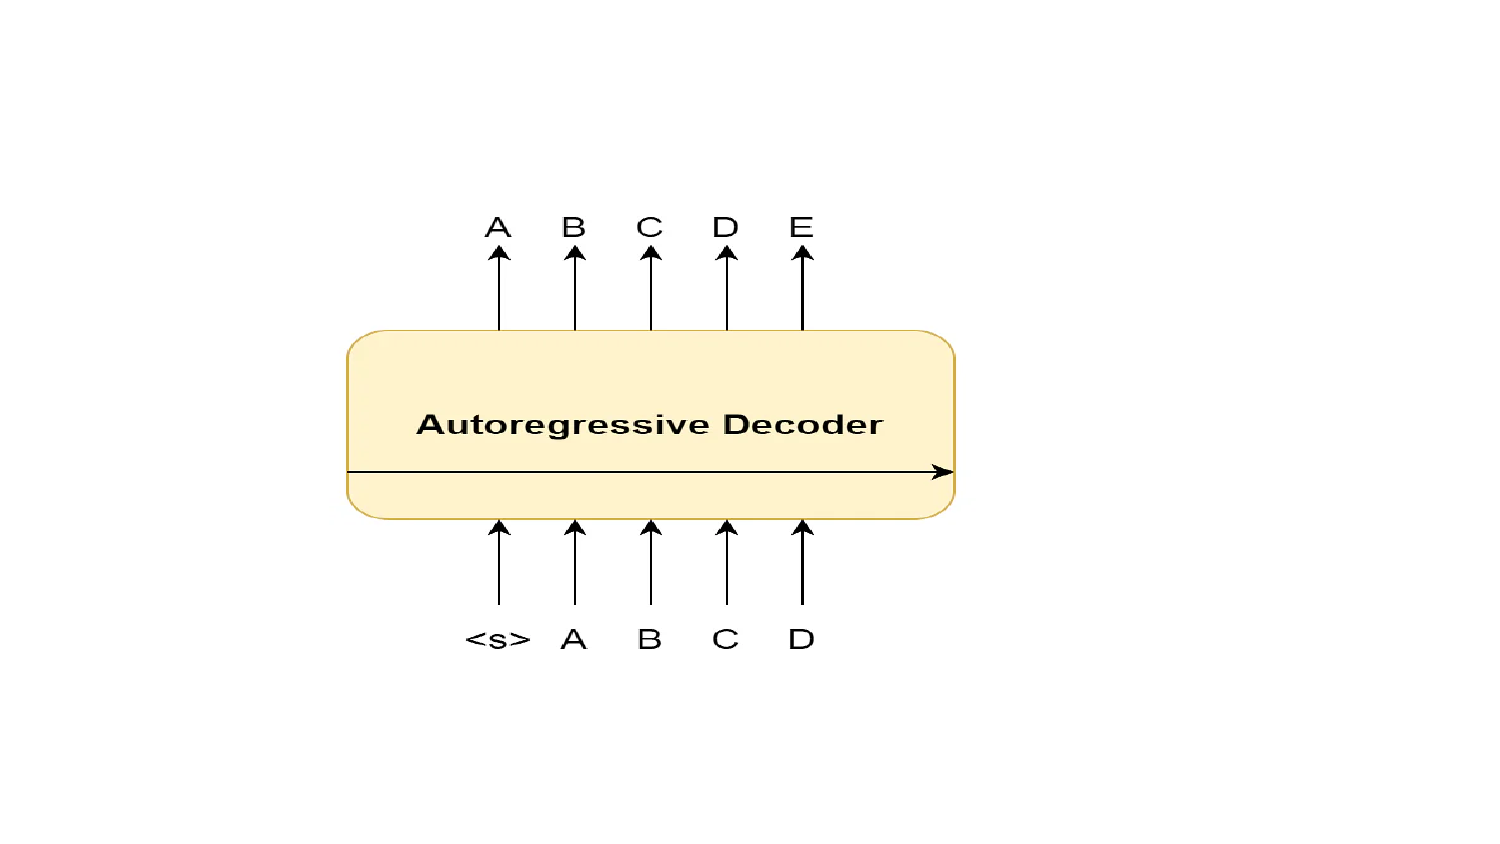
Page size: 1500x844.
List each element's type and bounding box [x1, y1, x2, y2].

picture [329, 209, 979, 657]
